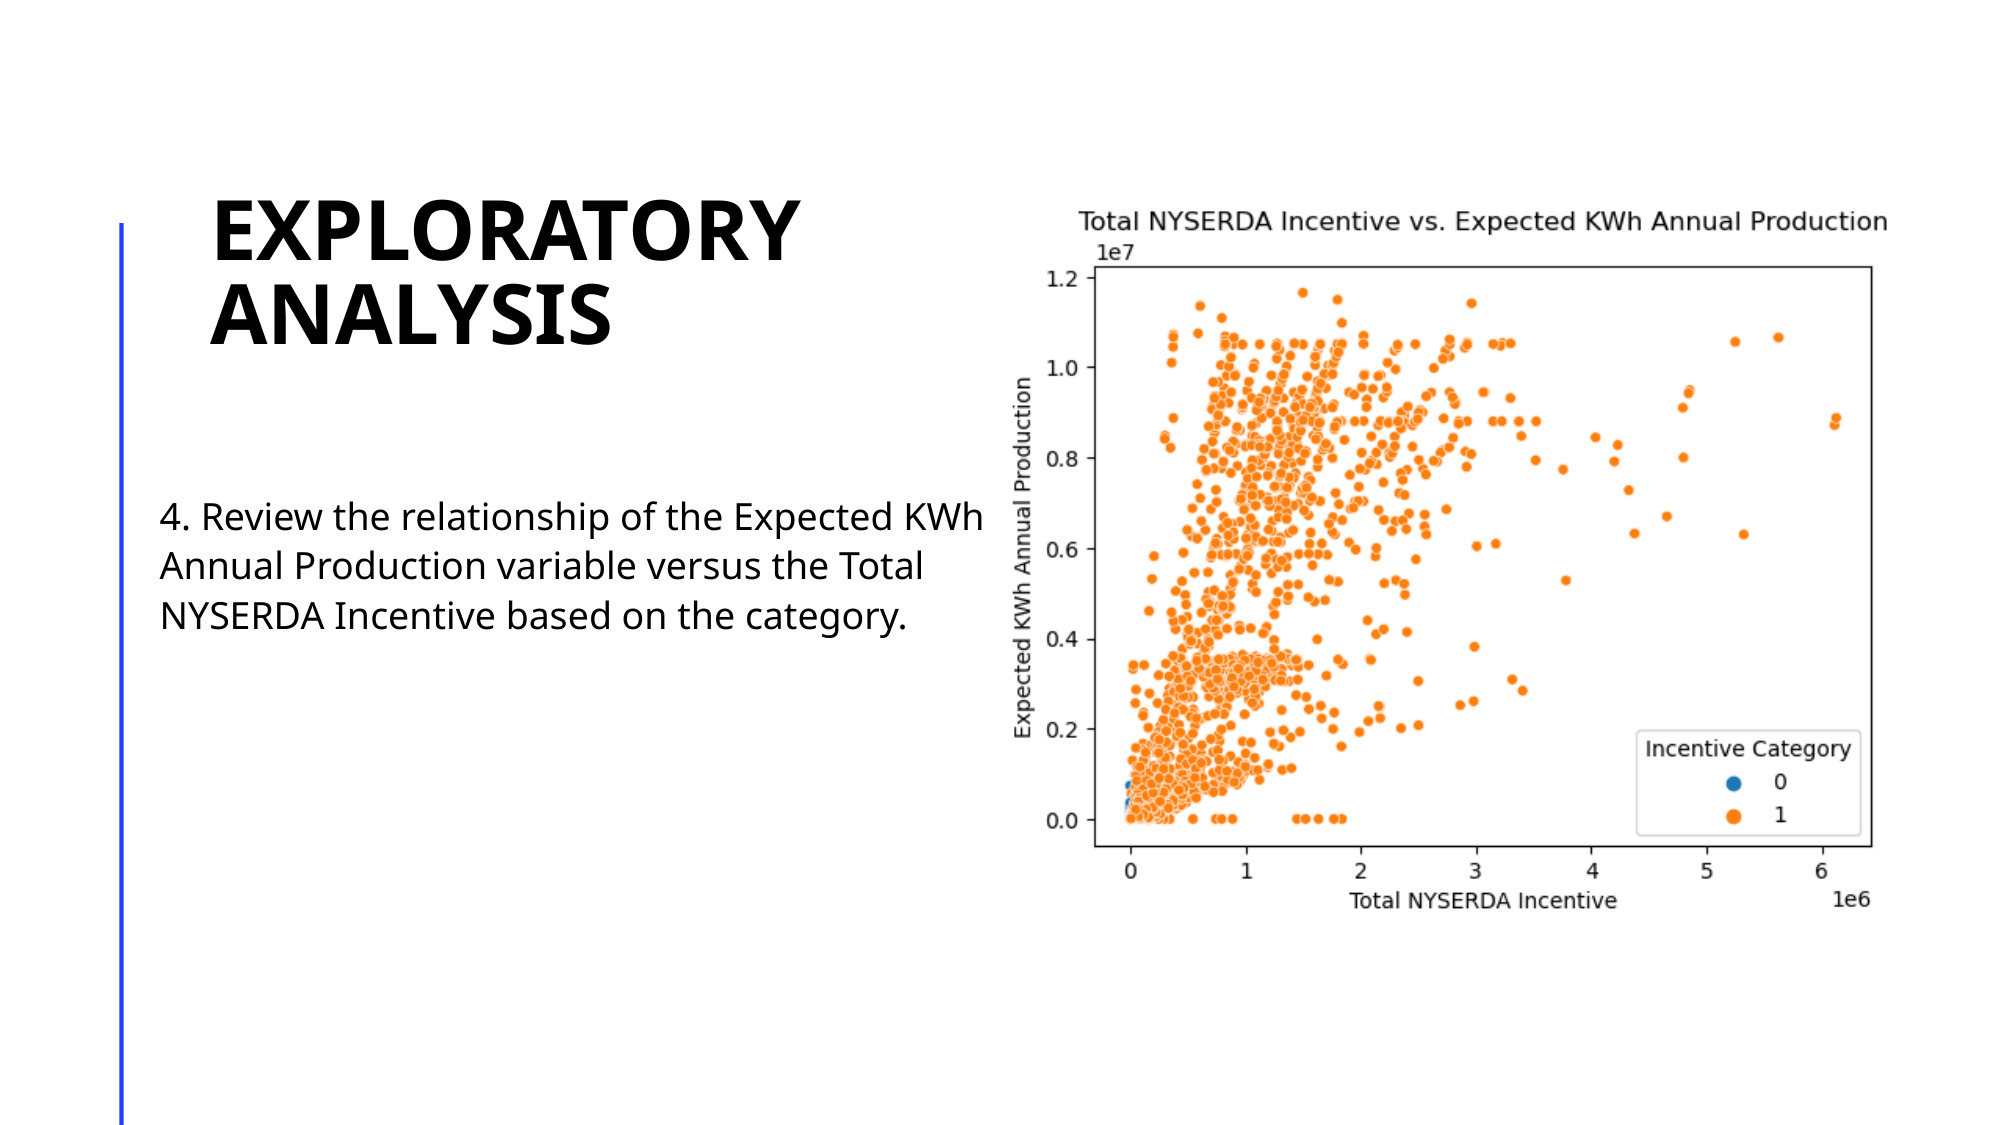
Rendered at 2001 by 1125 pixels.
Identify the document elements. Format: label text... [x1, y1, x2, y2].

list 4. Review the relationship of the Expected KWh Annual Production variable versus the Total NYSERDA Incentive based on the category. [159, 389, 999, 735]
title Exploratory Analysis [210, 104, 1000, 389]
picture [999, 196, 1904, 929]
